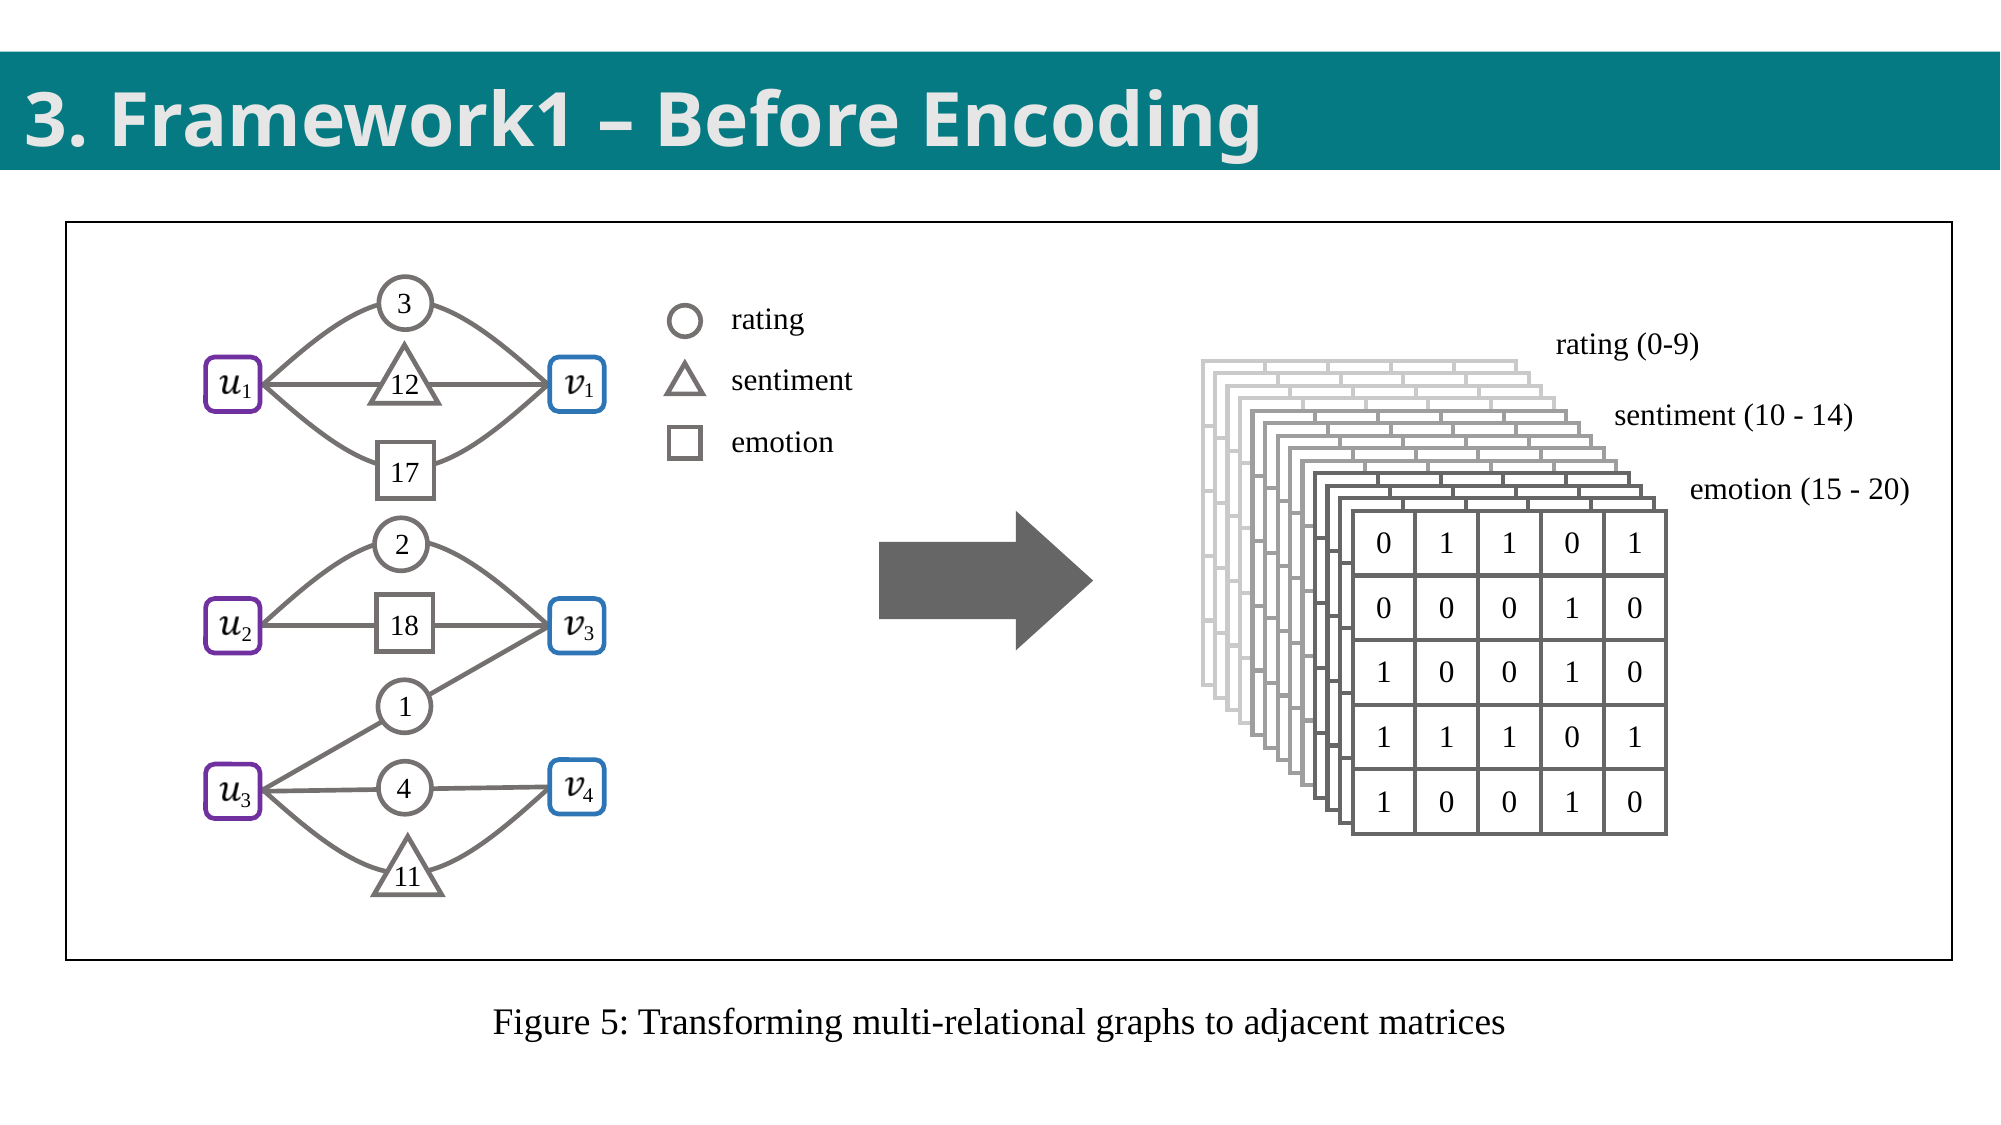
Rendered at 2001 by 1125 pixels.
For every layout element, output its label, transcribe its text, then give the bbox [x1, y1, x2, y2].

text_box 3. Framework1 – Before Encoding [10, 19, 2000, 169]
text_box [66, 222, 1953, 961]
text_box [260, 654, 550, 774]
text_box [225, 774, 602, 820]
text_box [226, 612, 603, 654]
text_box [226, 369, 603, 411]
text_box [0, 51, 2000, 171]
text_box Figure 5: Transforming multi-relational graphs to adjacent matrices [415, 989, 1585, 1050]
